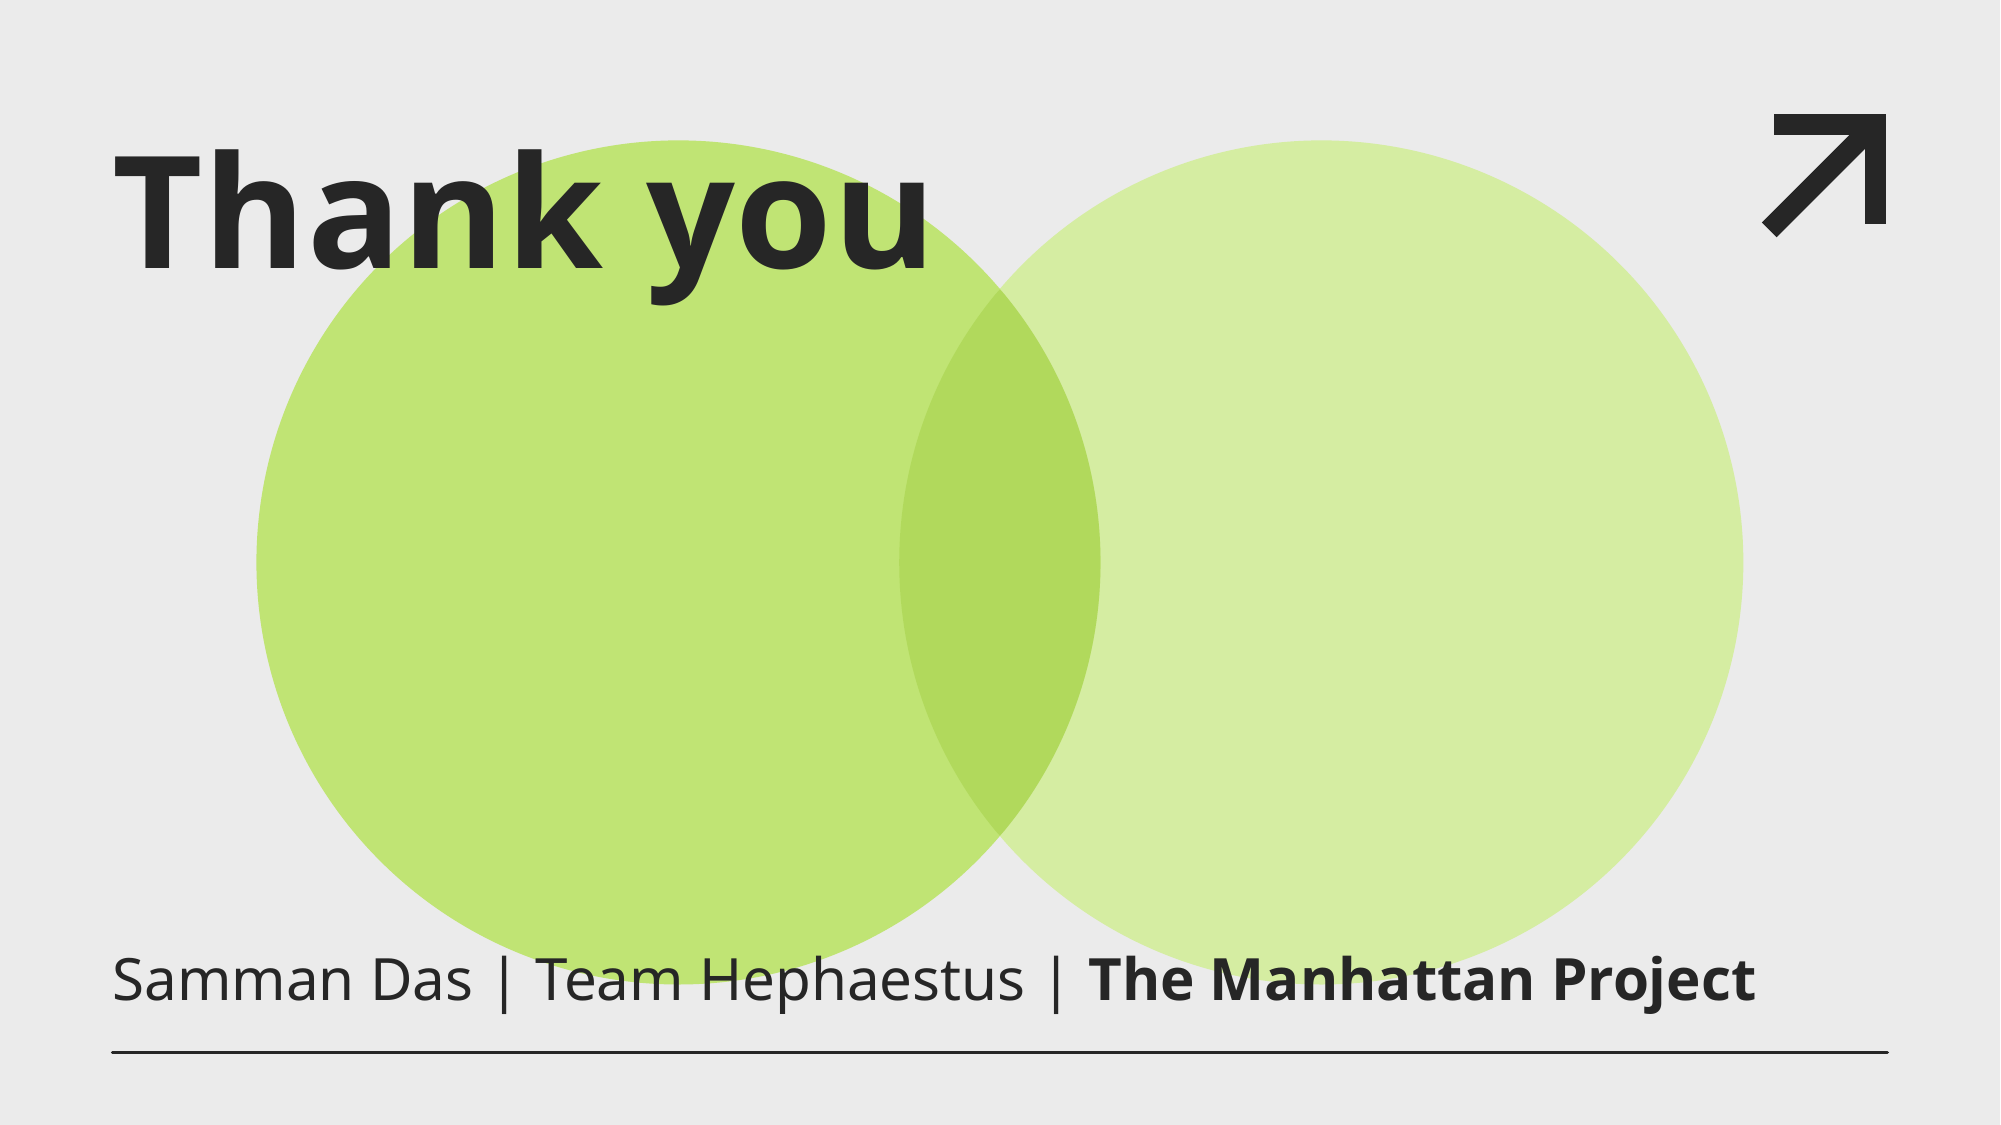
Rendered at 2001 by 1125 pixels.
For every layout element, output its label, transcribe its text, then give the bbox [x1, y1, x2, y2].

subtitle Samman Das | Team Hephaestus | The Manhattan Project [112, 862, 1888, 1012]
title Thank you [112, 112, 1763, 862]
